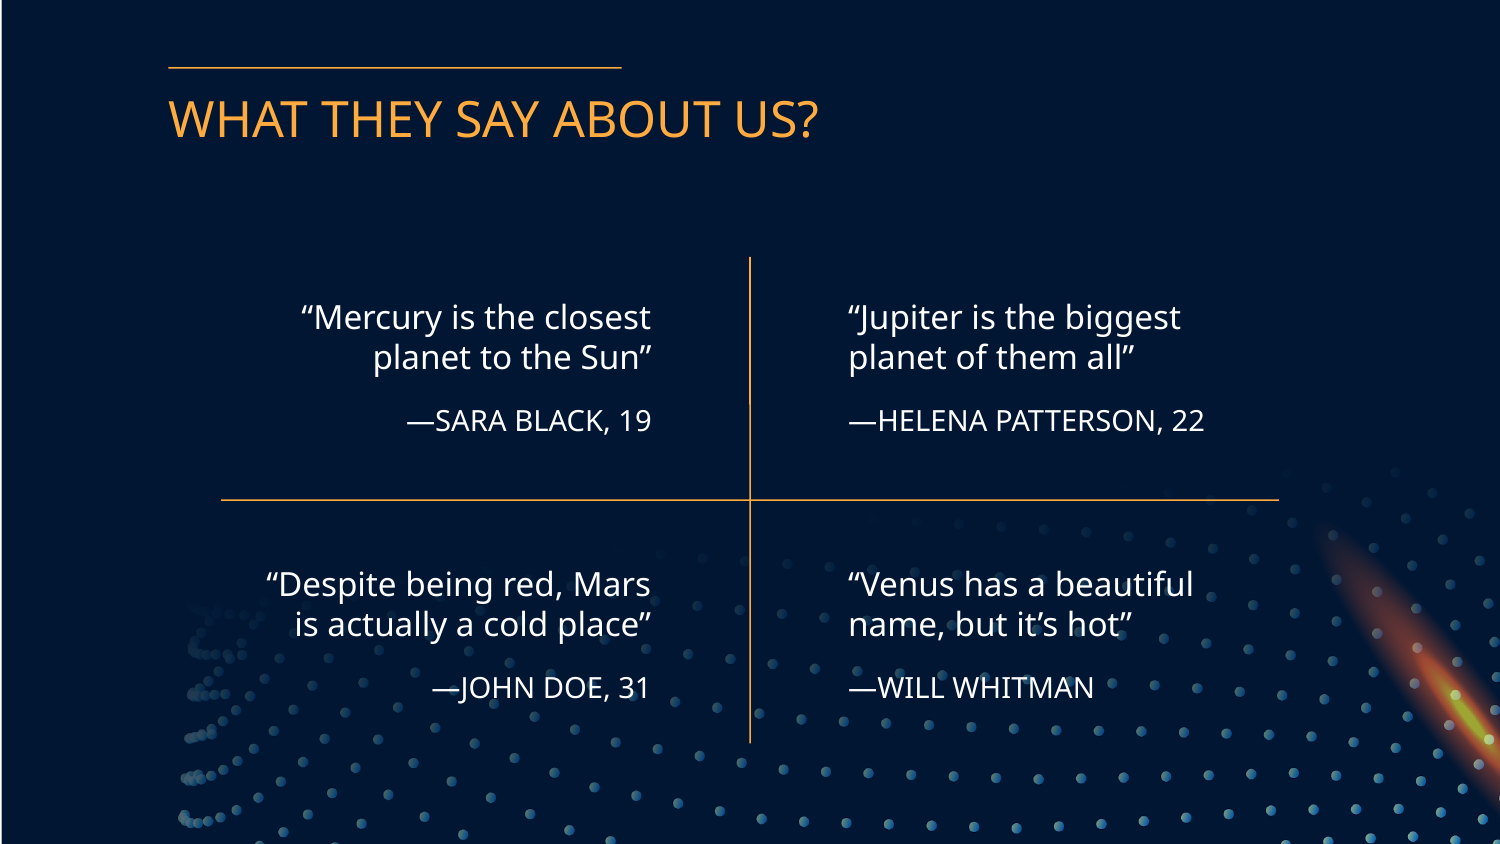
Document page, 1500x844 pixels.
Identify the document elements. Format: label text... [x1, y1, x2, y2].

subtitle “Venus has a beautiful name, but it’s hot” [833, 548, 1281, 648]
title —JOHN DOE, 31 [219, 654, 667, 716]
subtitle “Jupiter is the biggest planet of them all” [833, 280, 1281, 381]
title WHAT THEY SAY ABOUT US? [153, 72, 982, 228]
title —WILL WHITMAN [833, 654, 1281, 716]
subtitle “Despite being red, Mars is actually a cold place” [219, 548, 667, 648]
picture [0, 0, 1500, 844]
title —SARA BLACK, 19 [219, 387, 667, 449]
subtitle “Mercury is the closest planet to the Sun” [219, 280, 667, 381]
title —HELENA PATTERSON, 22 [833, 387, 1281, 449]
